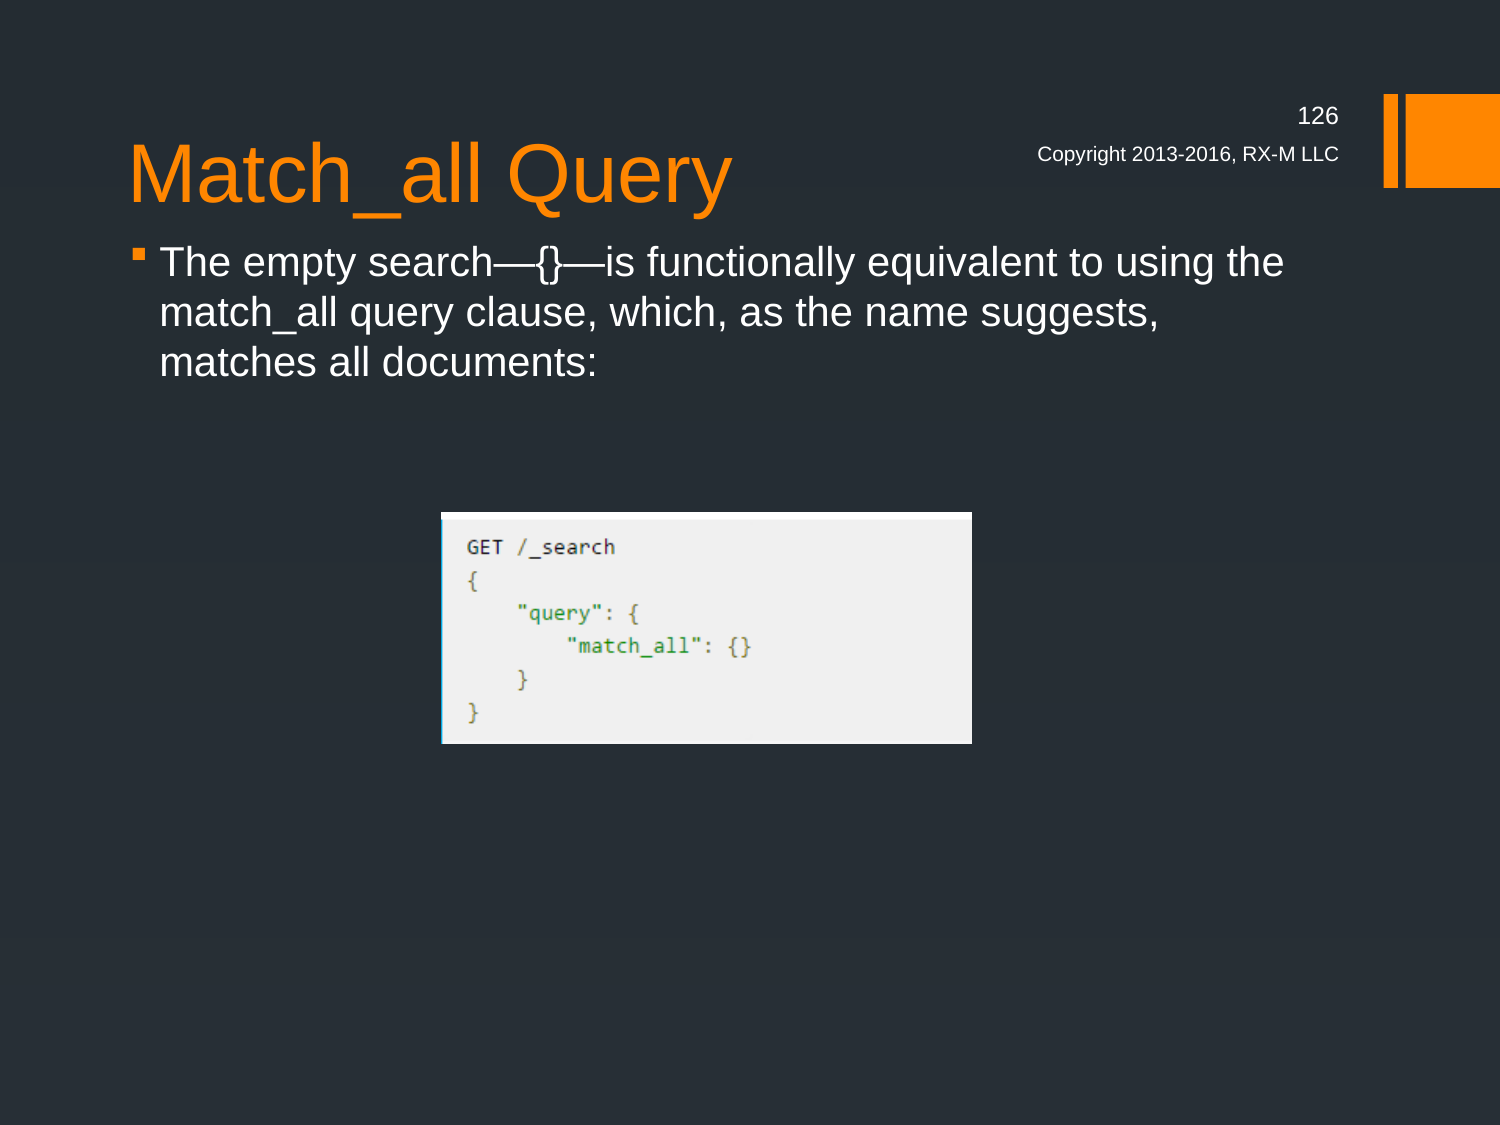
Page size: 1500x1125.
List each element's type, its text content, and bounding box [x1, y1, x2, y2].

picture [441, 511, 973, 745]
slide_number 126 [1199, 90, 1355, 140]
title Match_all Query [112, 37, 1313, 227]
footer Copyright 2013-2016, RX-M LLC [985, 140, 1355, 190]
list The empty search—{}—is functionally equivalent to using the match_all query clause, which, as the name suggests, matches all documents: [106, 226, 1307, 883]
